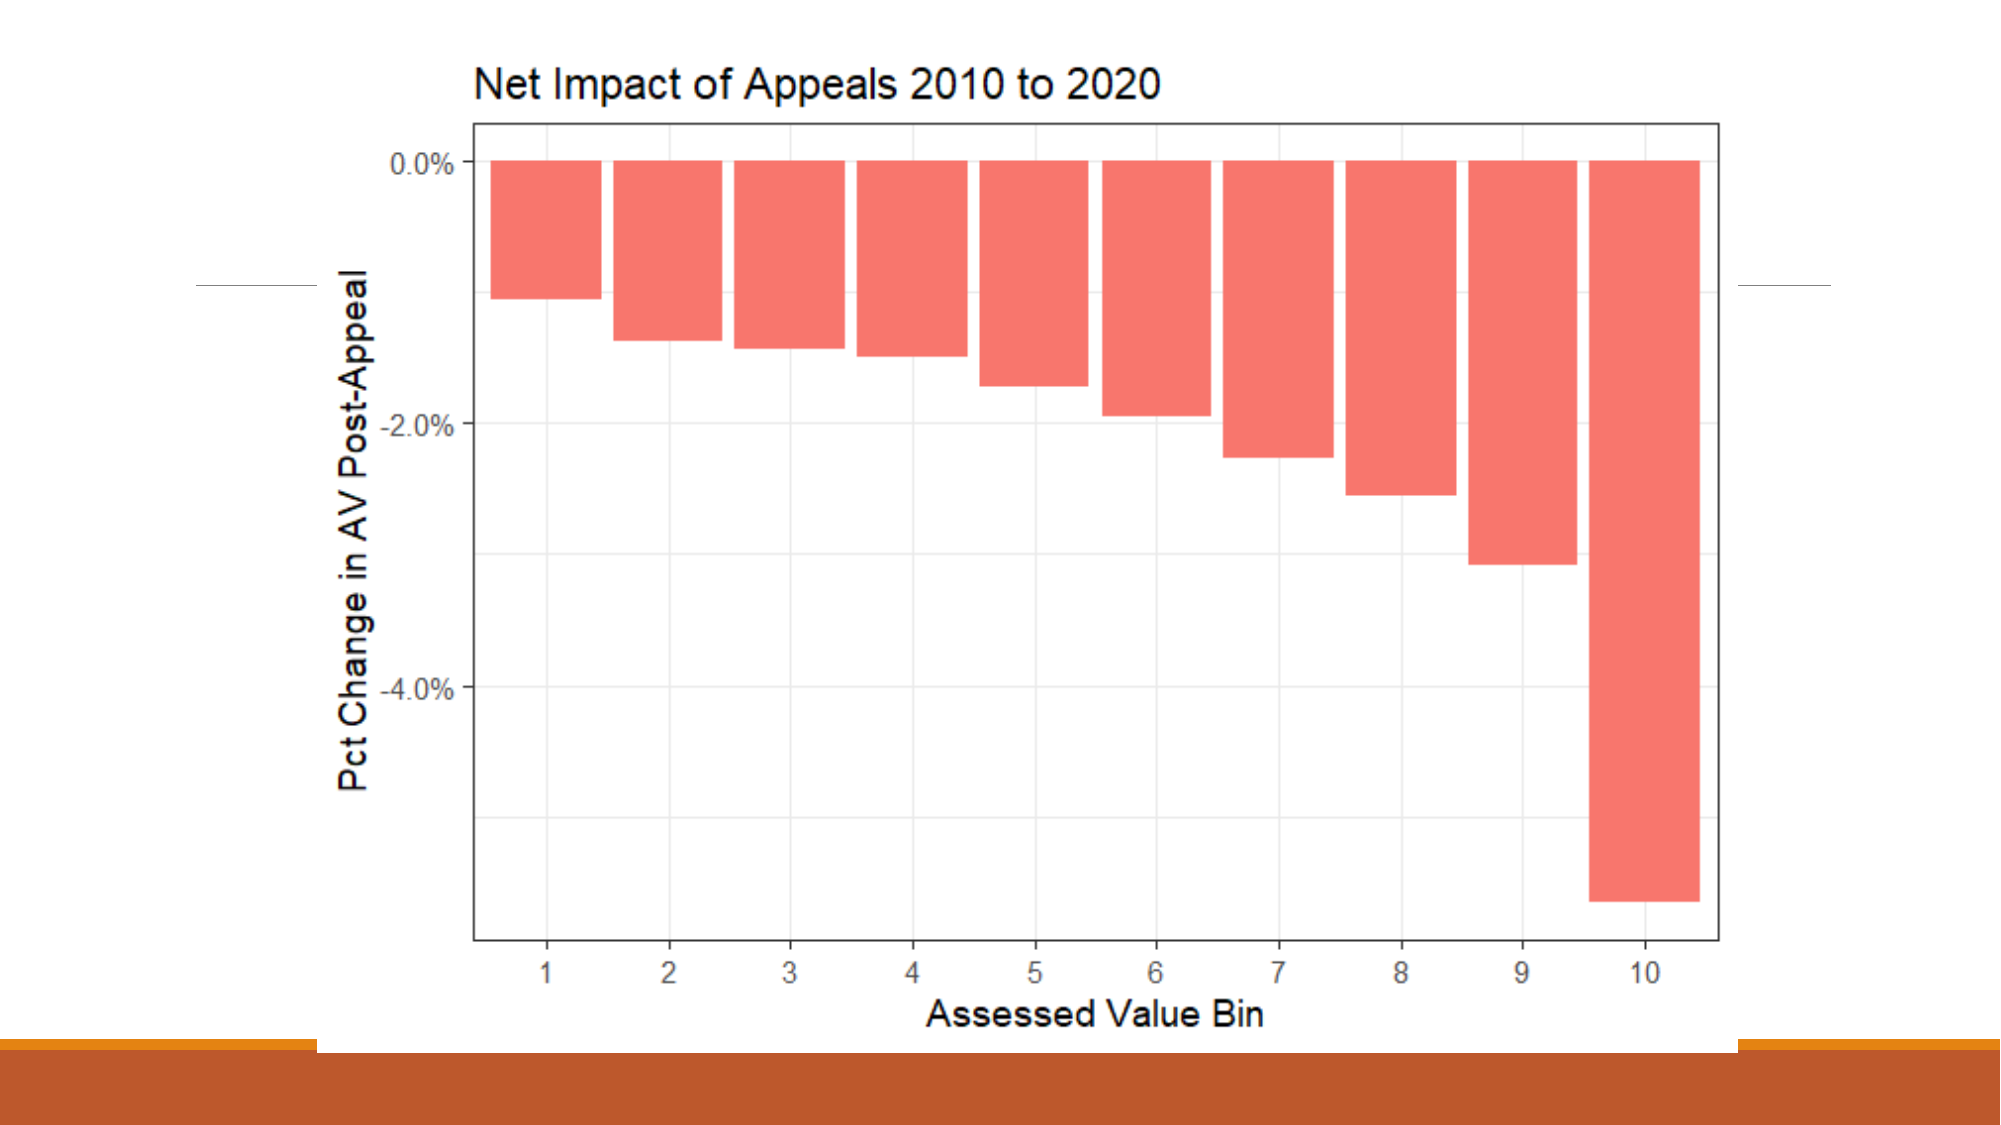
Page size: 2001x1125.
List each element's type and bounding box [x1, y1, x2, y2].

picture [316, 46, 1739, 1053]
